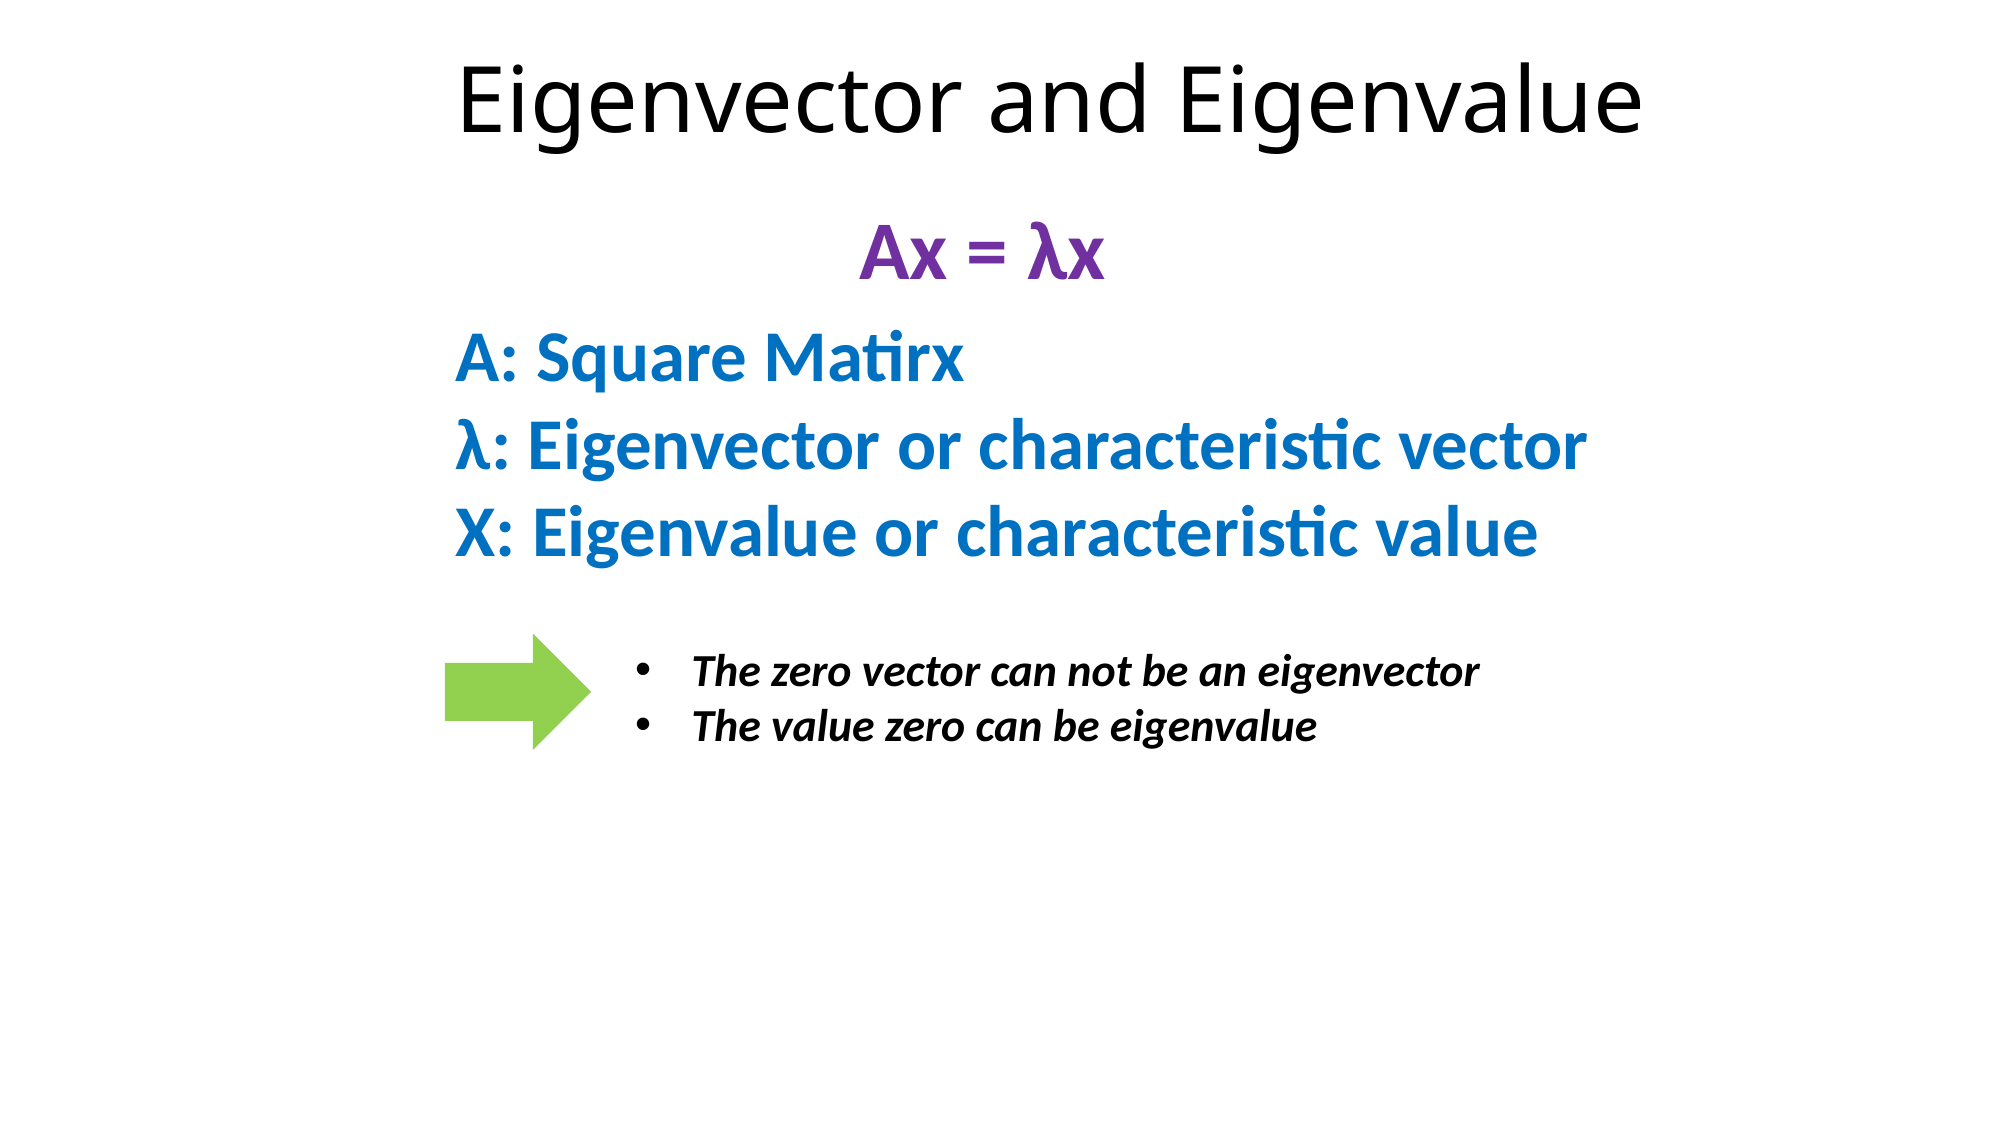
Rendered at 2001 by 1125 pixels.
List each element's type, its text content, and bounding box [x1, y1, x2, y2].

text_box Ax = λx [844, 188, 1198, 301]
text_box A: Square Matirx λ: Eigenvector or characteristic vector X: Eigenvalue or characteristic value [440, 301, 1675, 579]
text_box The zero vector can not be an eigenvector The value zero can be eigenvalue [620, 633, 1496, 759]
text_box Eigenvector and Eigenvalue [440, 0, 2000, 212]
text_box [442, 628, 595, 756]
